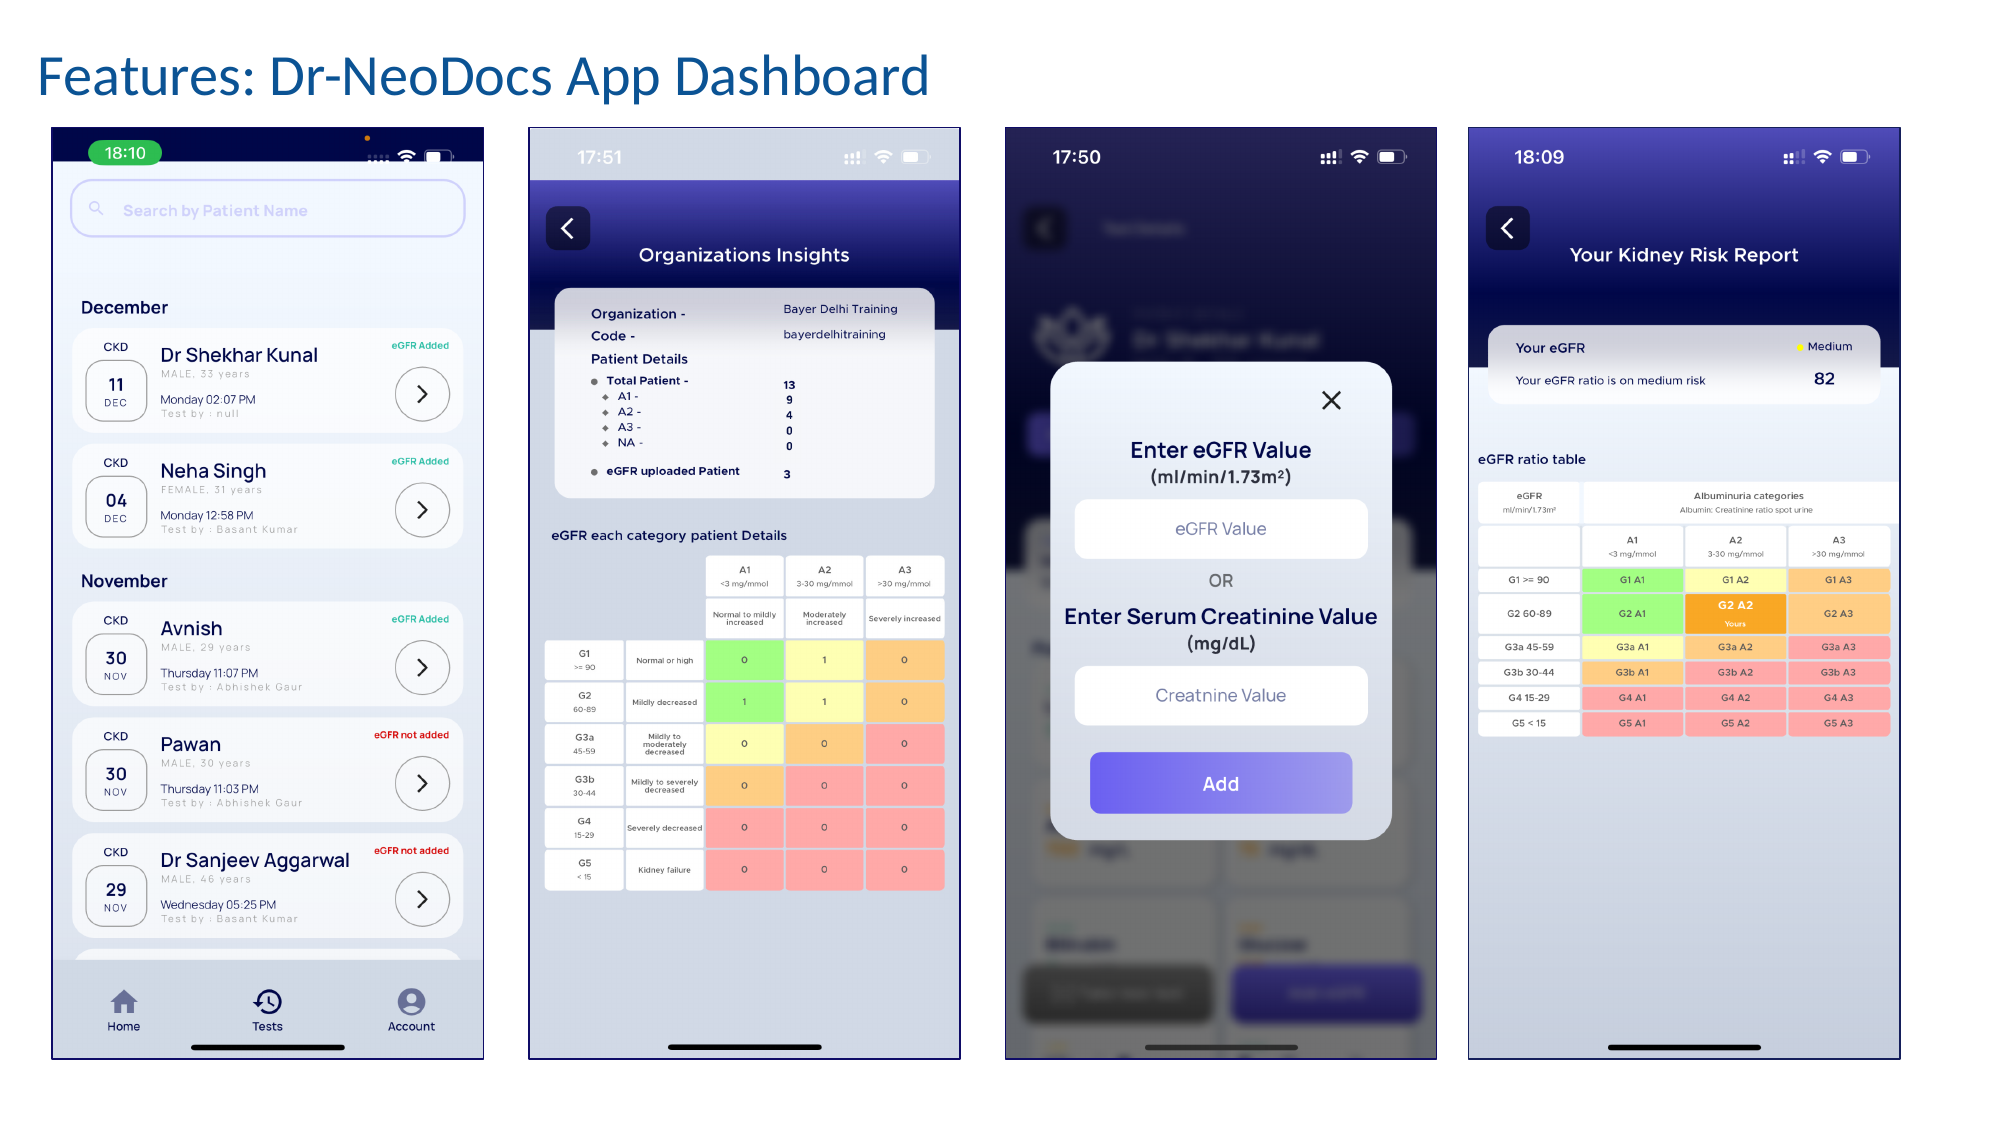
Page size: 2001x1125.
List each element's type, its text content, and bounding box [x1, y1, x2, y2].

text_box Features: Dr-NeoDocs App Dashboard [17, 17, 1565, 127]
picture [529, 127, 960, 1059]
picture [52, 127, 483, 1059]
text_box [1006, 127, 1900, 1059]
